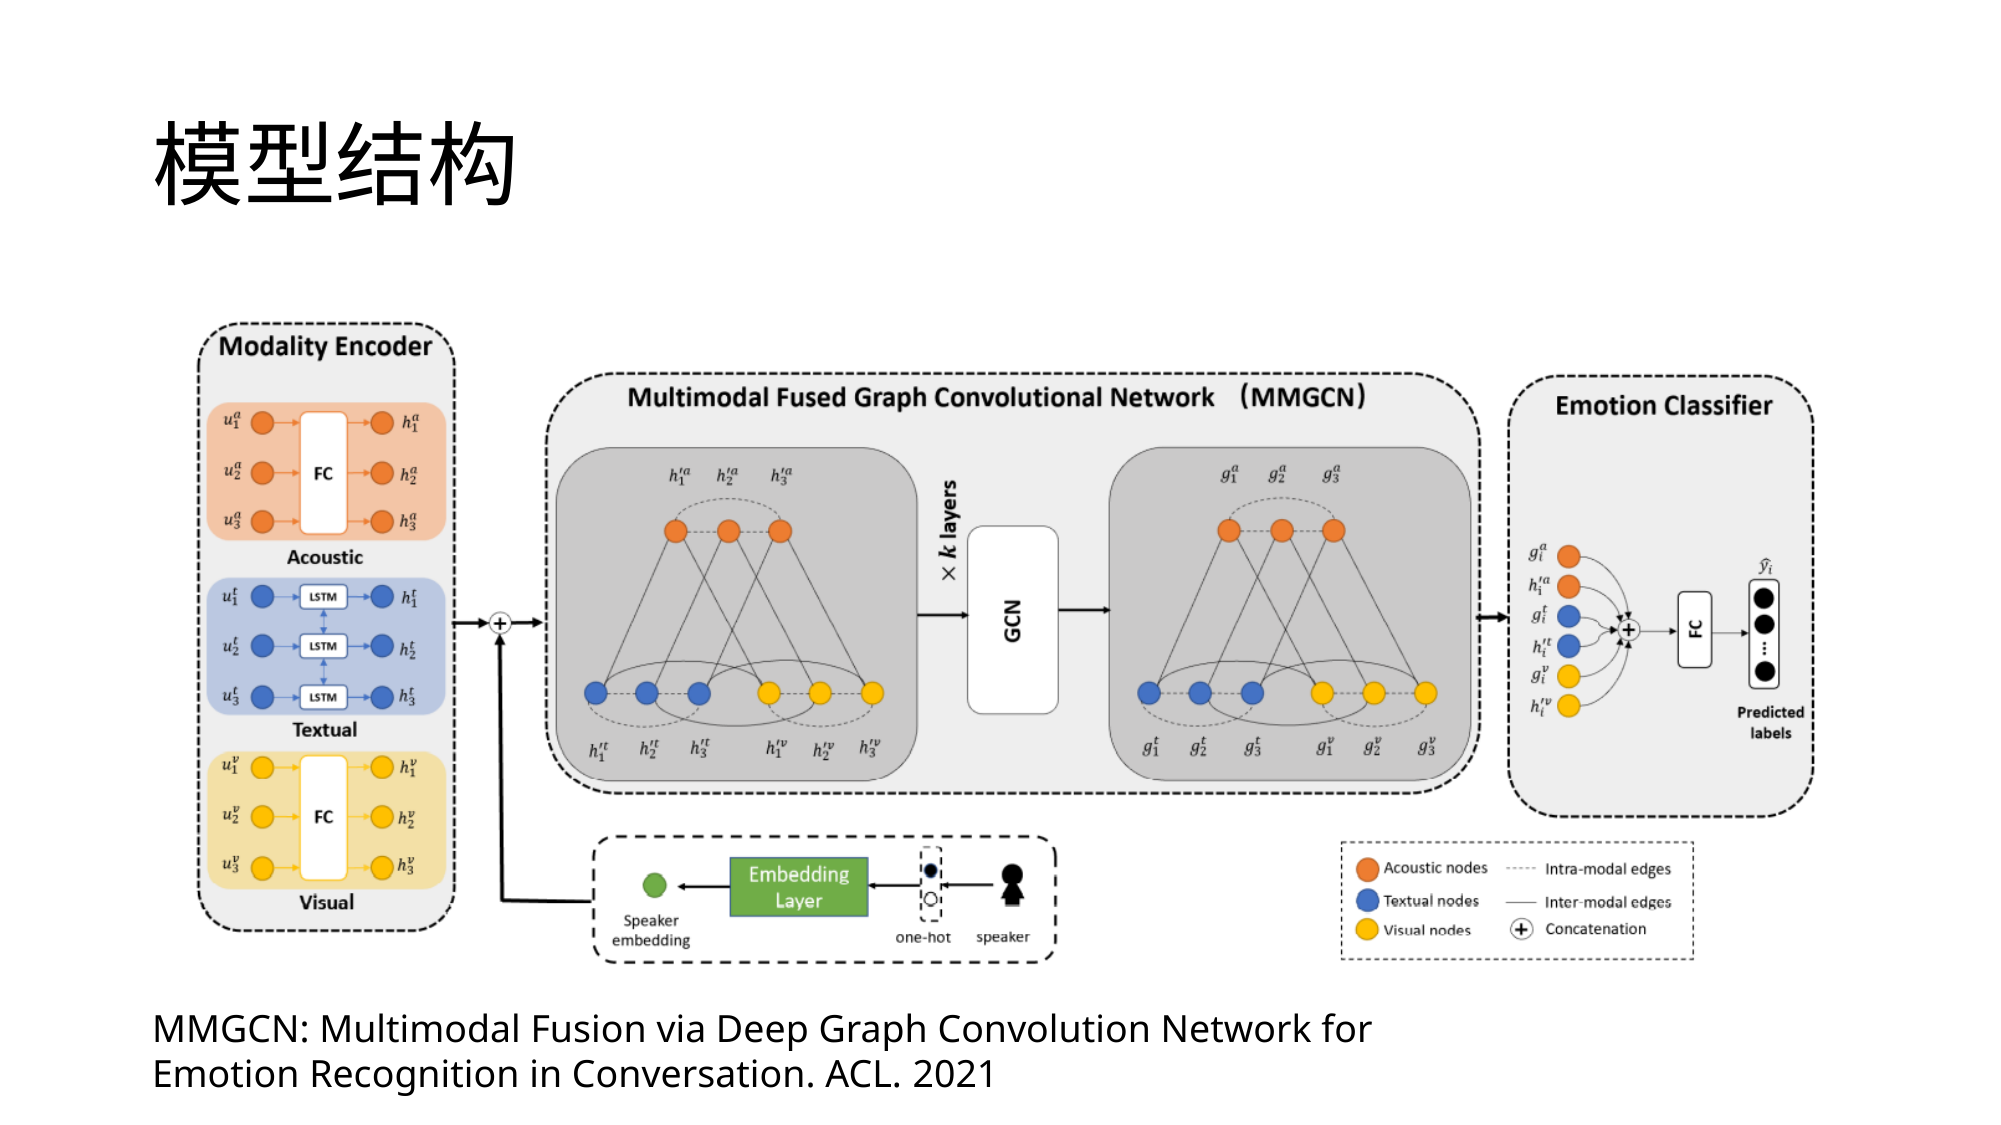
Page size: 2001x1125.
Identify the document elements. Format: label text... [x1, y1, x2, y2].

title 模型结构 [137, 59, 1863, 278]
text_box MMGCN: Multimodal Fusion via Deep Graph Convolution Network for Emotion Recognition in Conversation. ACL. 2021 [137, 998, 1863, 1103]
picture [152, 313, 1848, 984]
